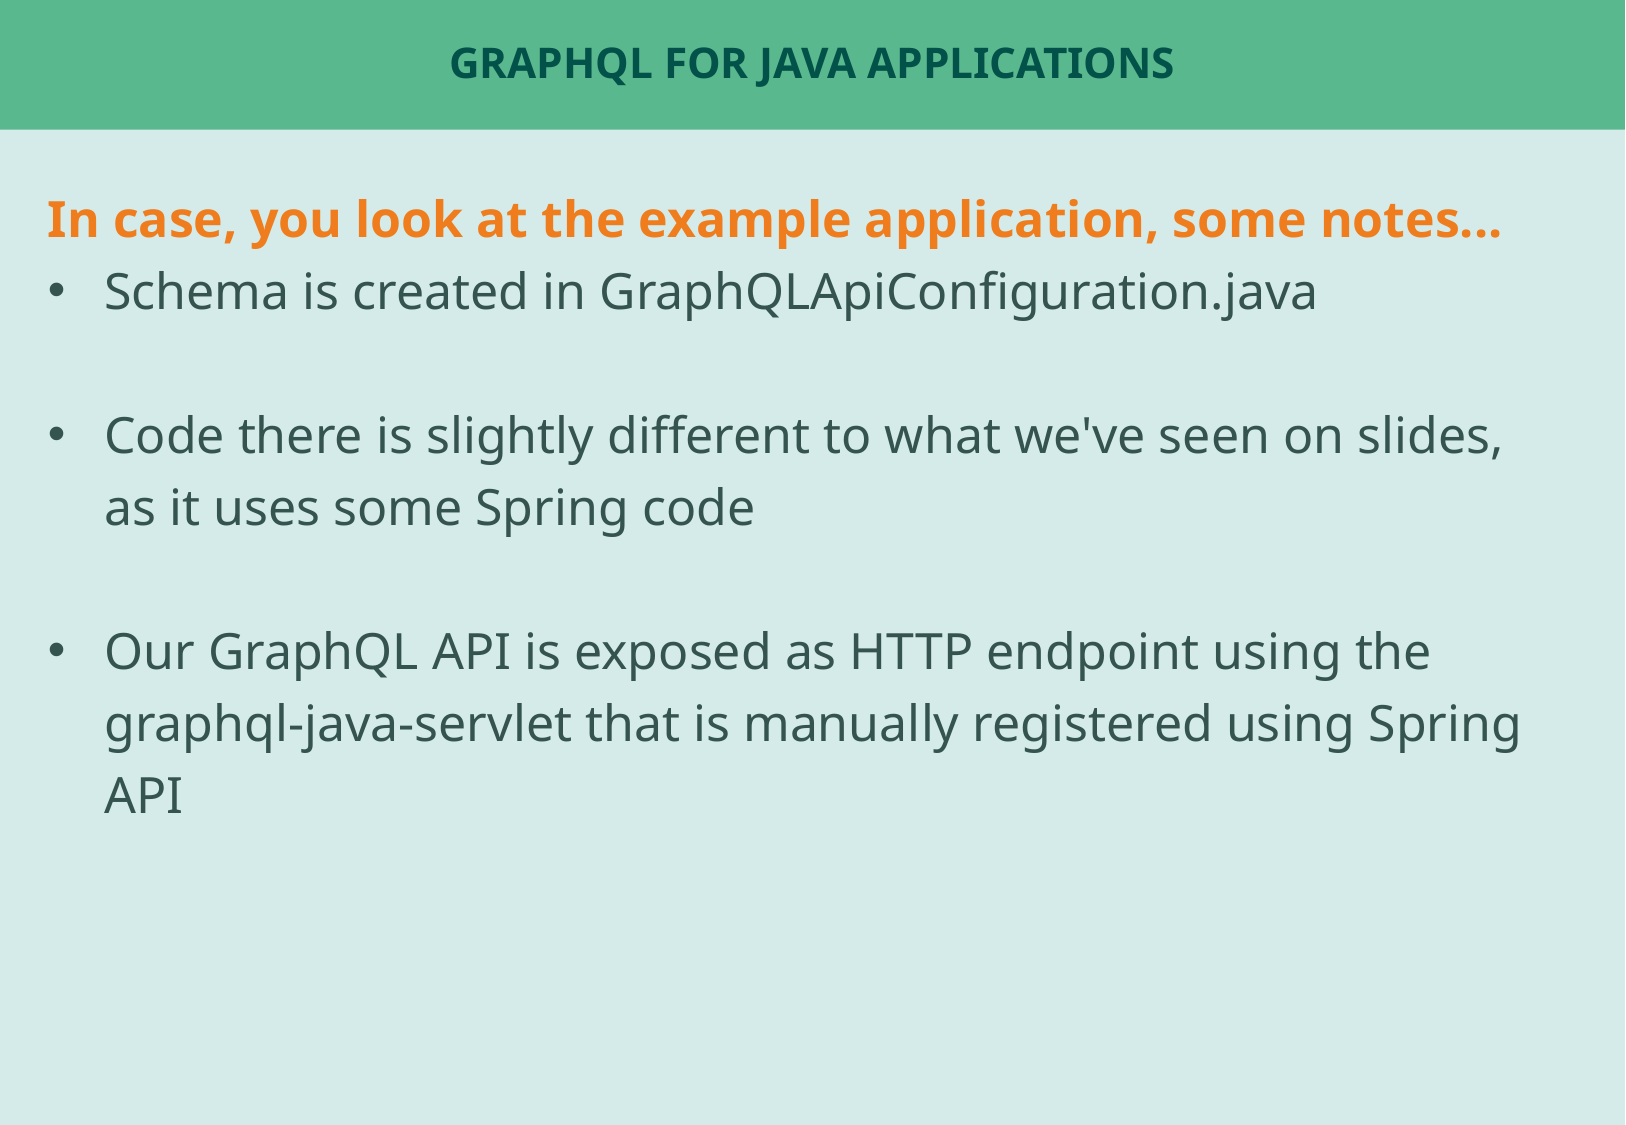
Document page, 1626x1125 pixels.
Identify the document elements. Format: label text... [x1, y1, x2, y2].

title GraphQL for Java applications [0, 0, 1625, 130]
text_box In case, you look at the example application, some notes... Schema is created in GraphQLApiConfiguration.java Code there is slightly different to what we've seen on slides, as it uses some Spring code Our GraphQL API is exposed as HTTP endpoint using the graphql-java-servlet that is manually registered using Spring API [33, 168, 1557, 831]
